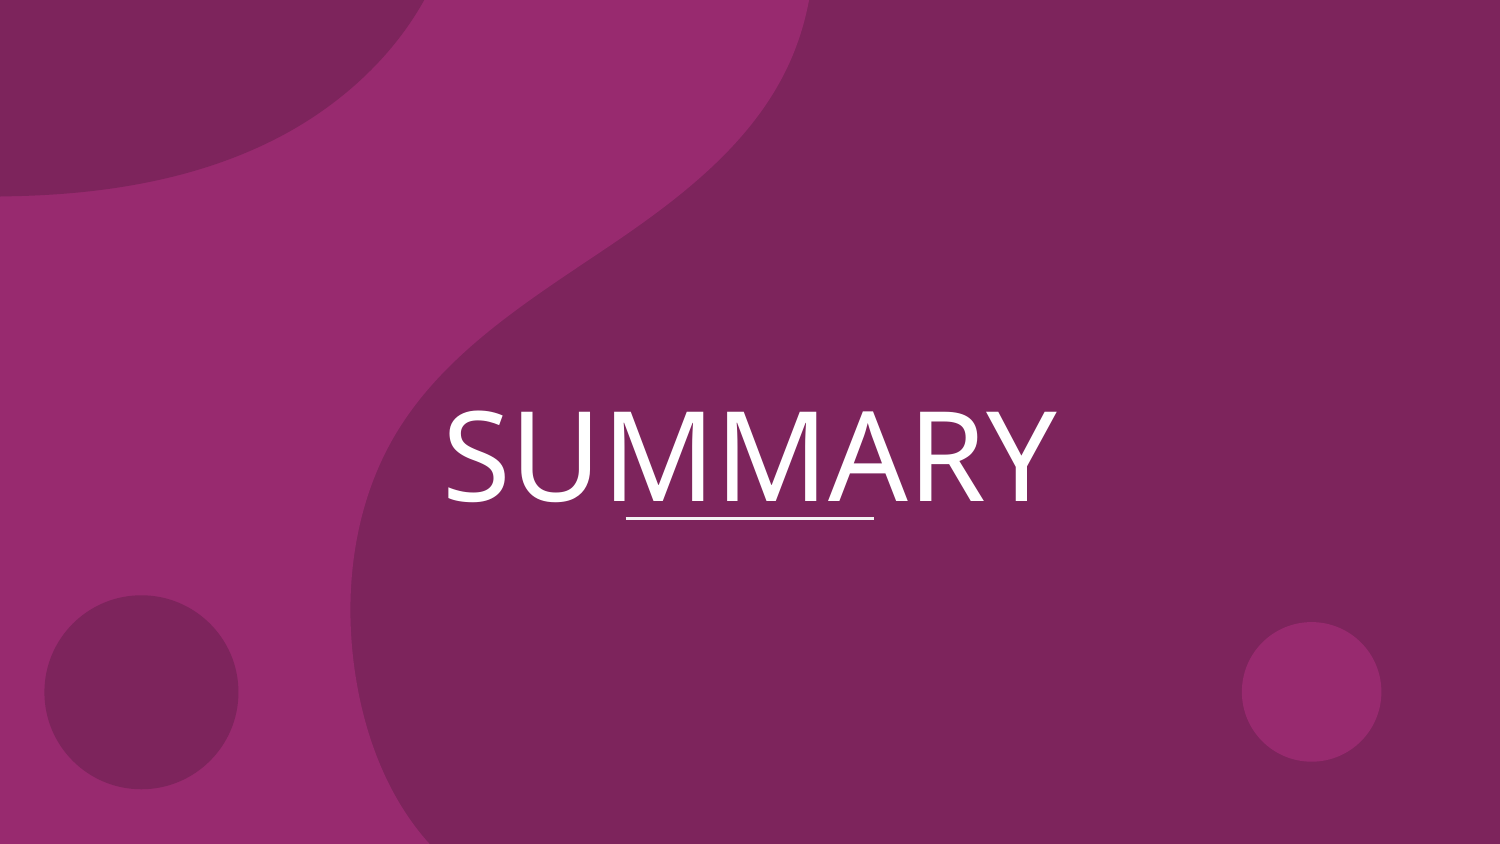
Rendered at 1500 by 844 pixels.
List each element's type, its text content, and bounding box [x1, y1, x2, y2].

subtitle SUMMARY [69, 196, 1431, 542]
